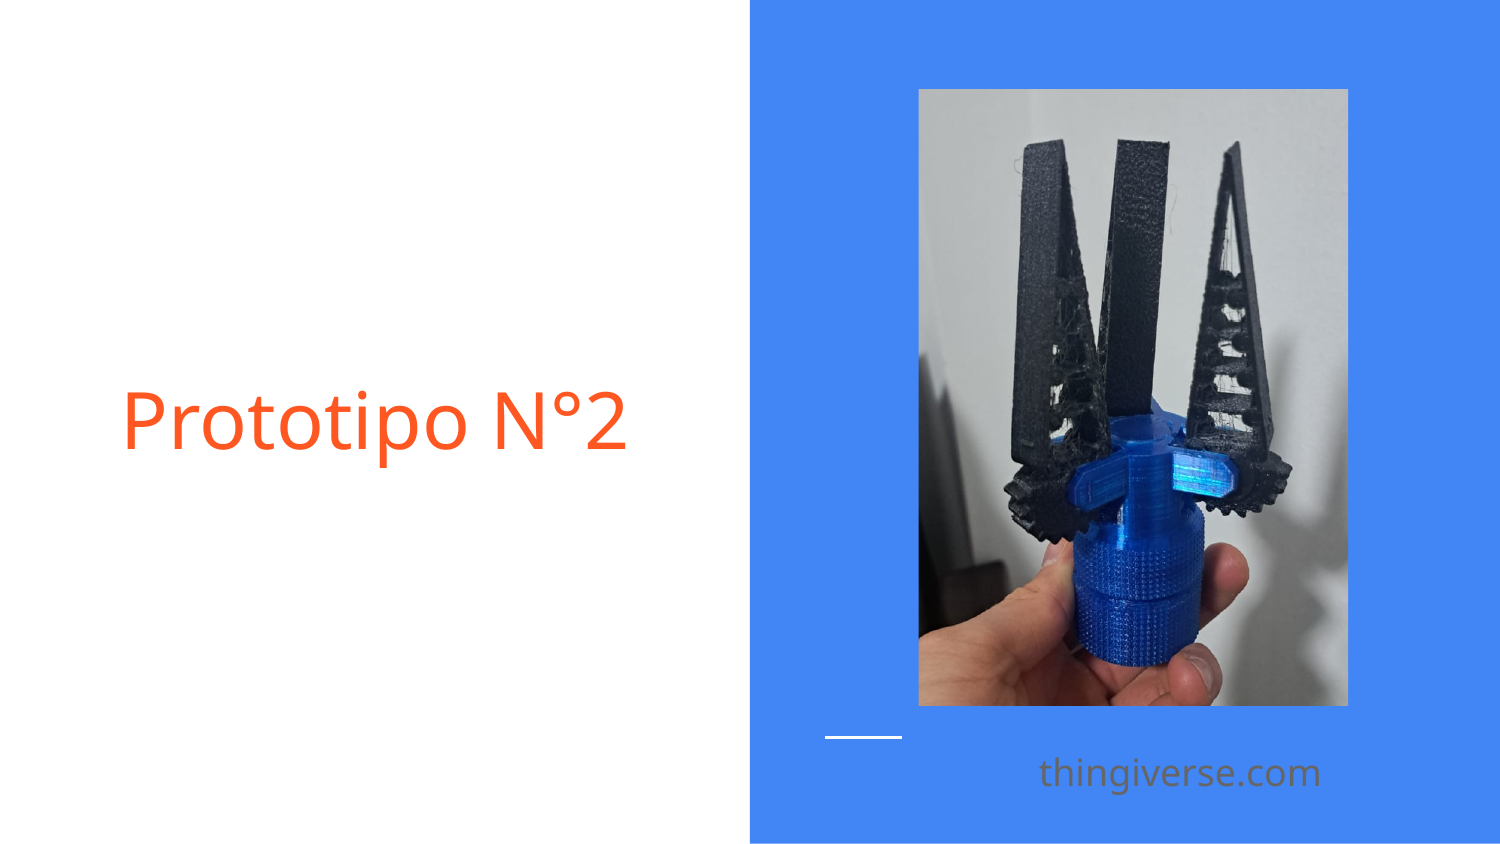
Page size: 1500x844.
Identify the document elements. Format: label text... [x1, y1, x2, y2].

text_box thingiverse.com [1023, 734, 1393, 770]
picture [918, 89, 1349, 706]
title Prototipo N°2 [43, 225, 708, 481]
